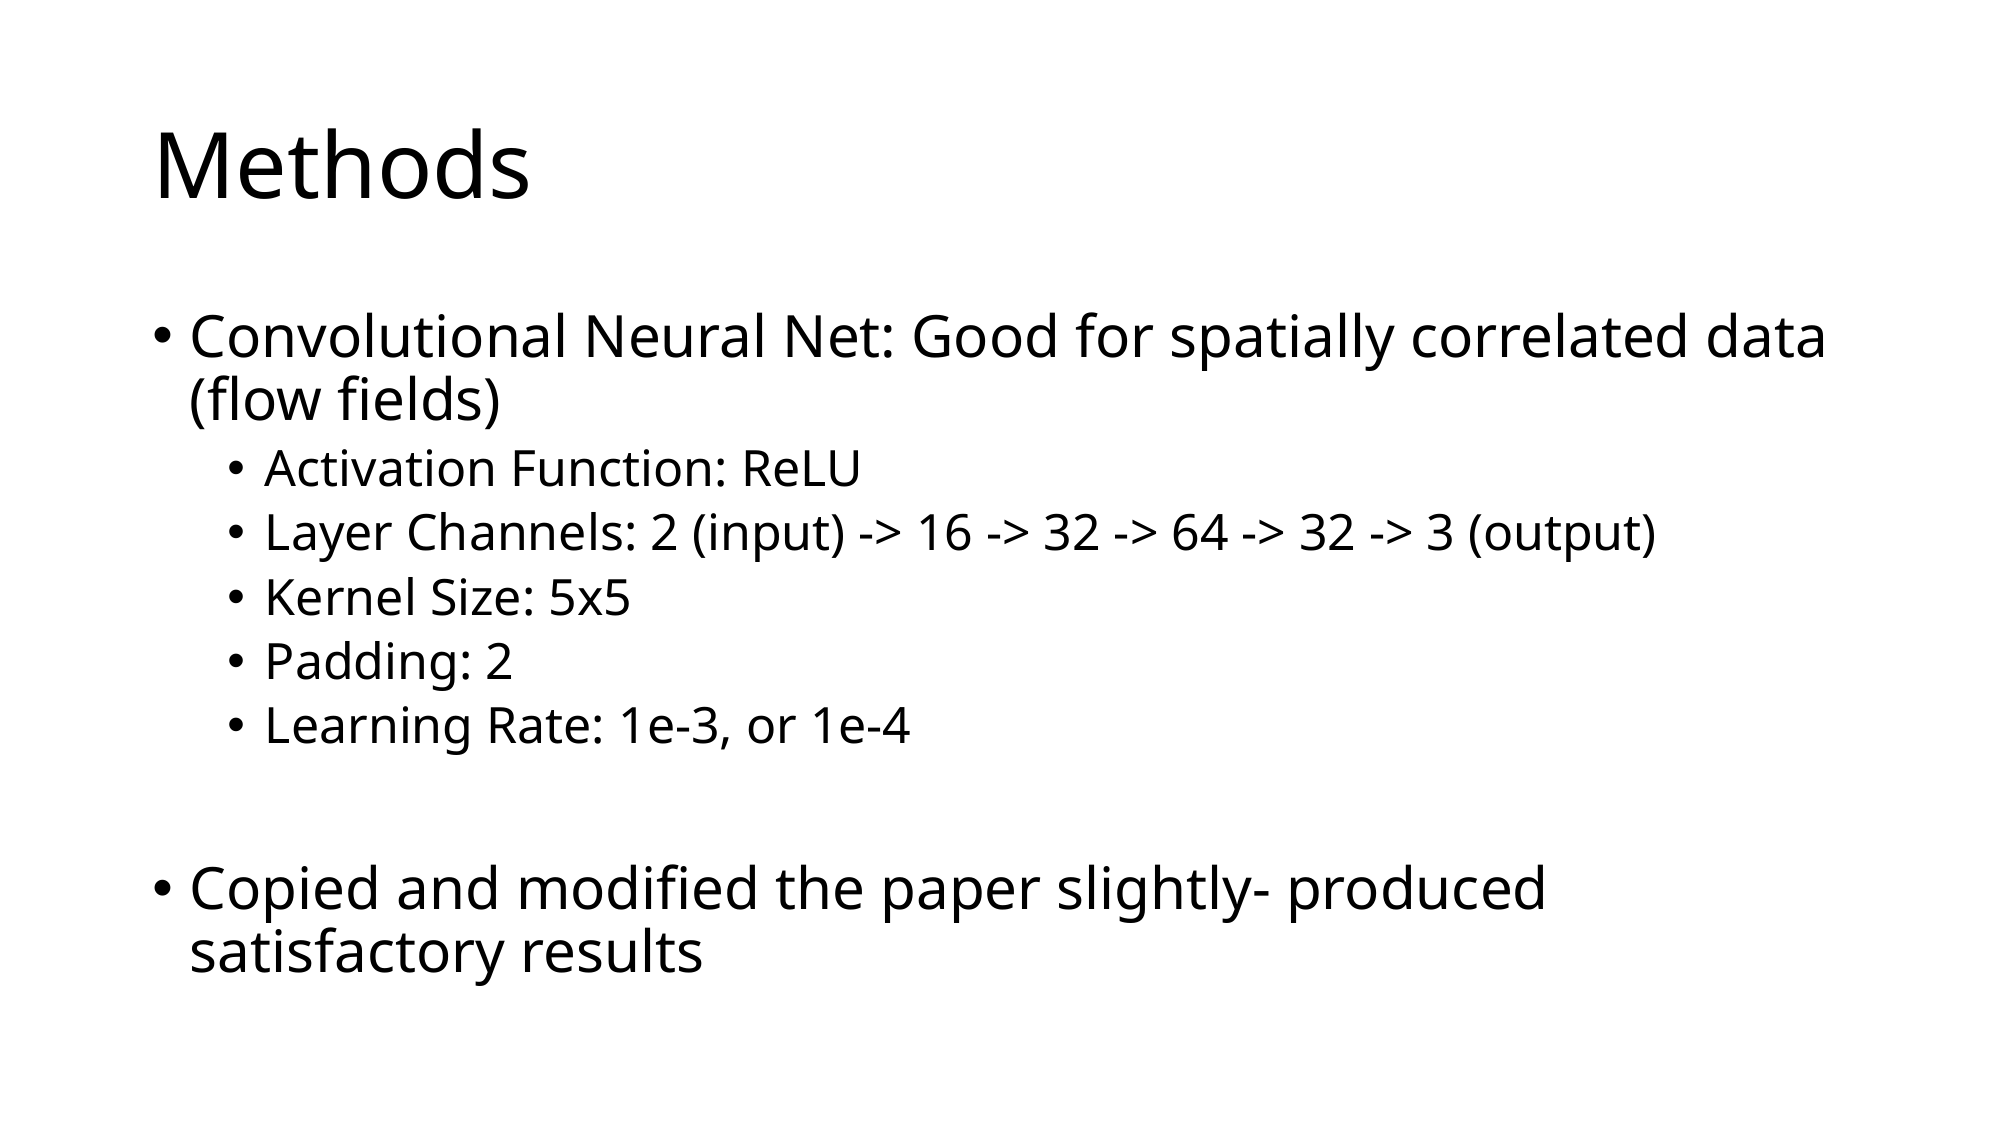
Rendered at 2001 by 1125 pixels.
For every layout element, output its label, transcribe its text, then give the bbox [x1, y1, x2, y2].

title Methods [137, 59, 1863, 278]
list Convolutional Neural Net: Good for spatially correlated data (flow fields) Activation Function: ReLU Layer Channels: 2 (input) -> 16 -> 32 -> 64 -> 32 -> 3 (output) Kernel Size: 5x5 Padding: 2 Learning Rate: 1e-3, or 1e-4 Copied and modified the paper slightly- produced satisfactory results [137, 299, 1863, 1014]
